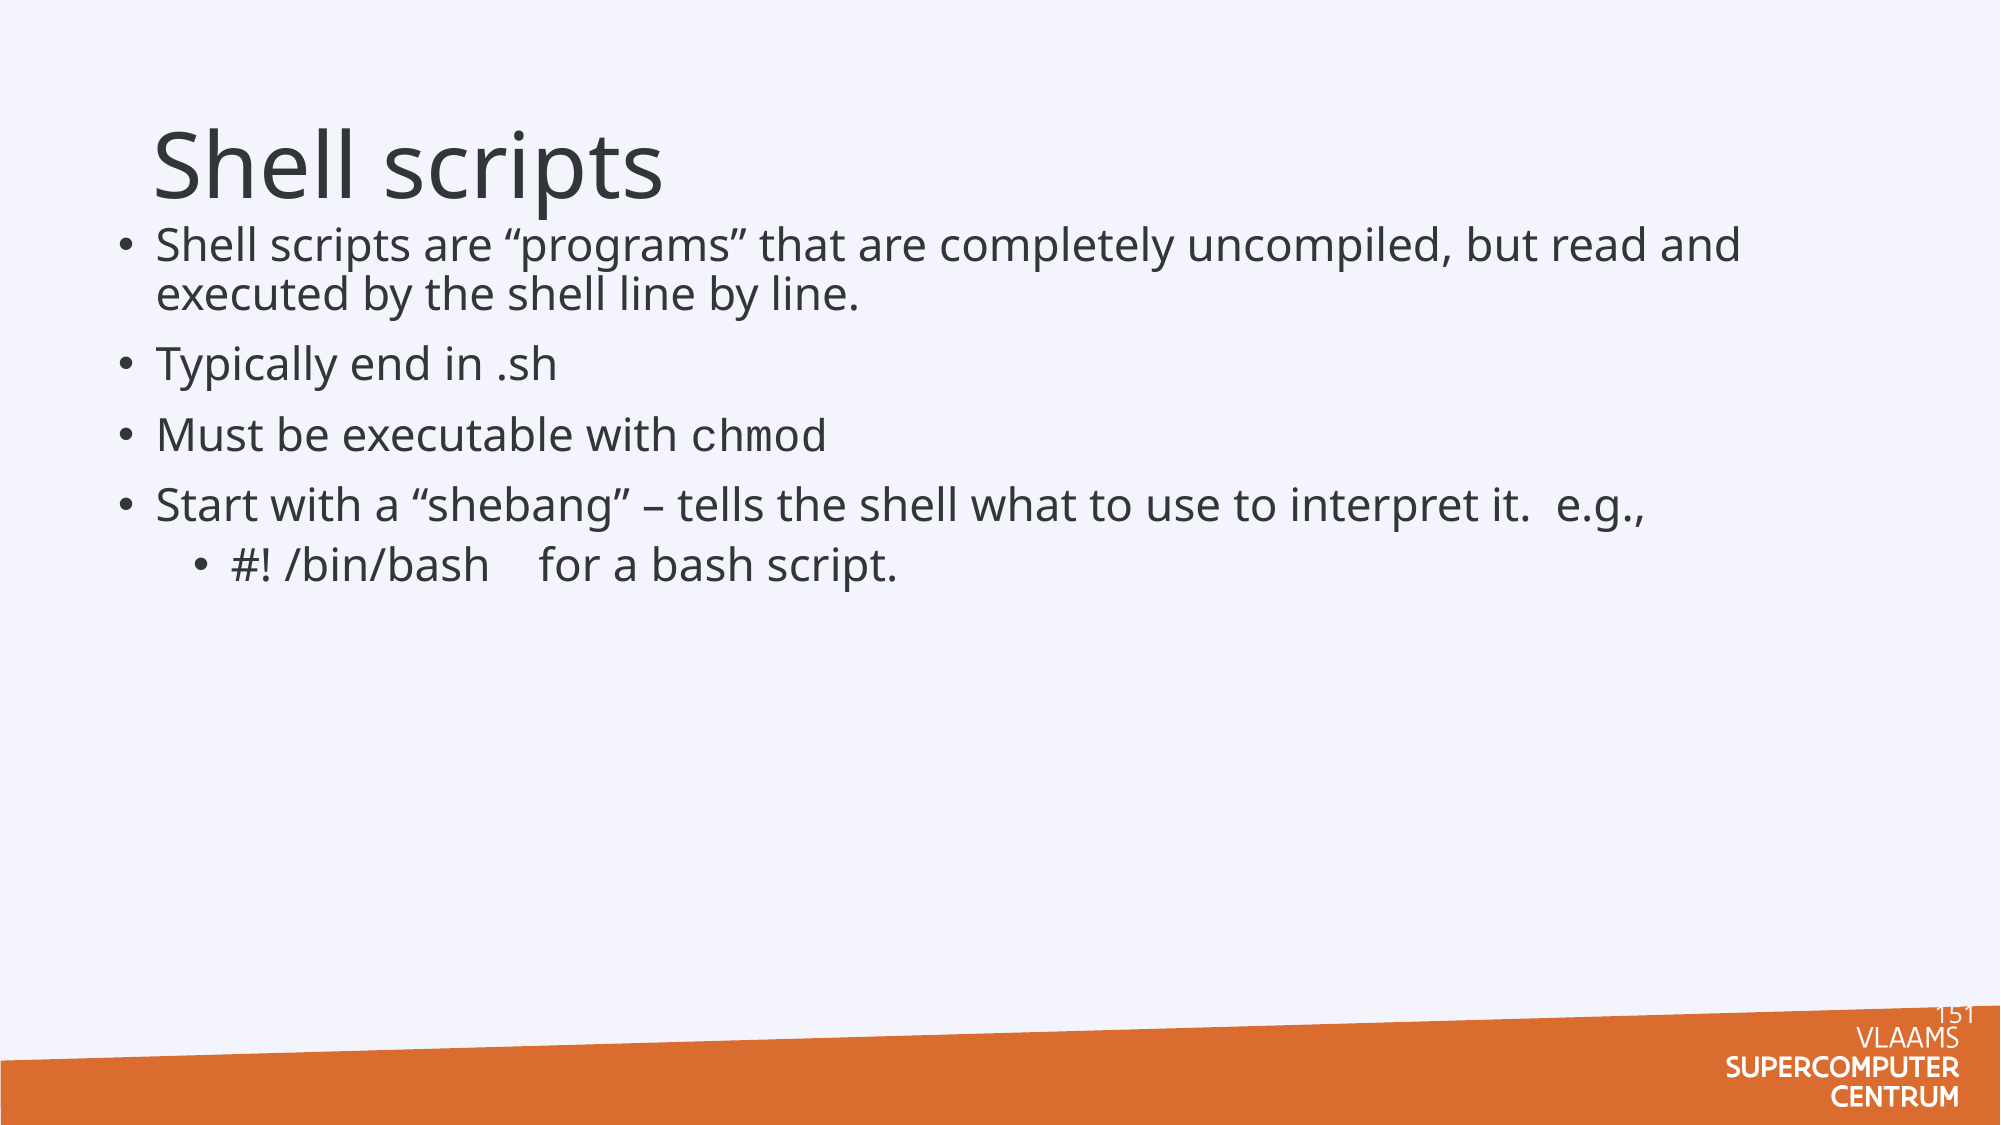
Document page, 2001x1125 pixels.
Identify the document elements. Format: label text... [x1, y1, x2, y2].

title Shell scripts [137, 59, 1863, 221]
picture [1725, 1021, 1960, 1117]
list Shell scripts are “programs” that are completely uncompiled, but read and executed by the shell line by line. Typically end in .sh Must be executable with chmod Start with a “shebang” – tells the shell what to use to interpret it. e.g., #! /bin/bash for a bash script. [118, 221, 1941, 948]
slide_number 151 [1787, 992, 1993, 1040]
